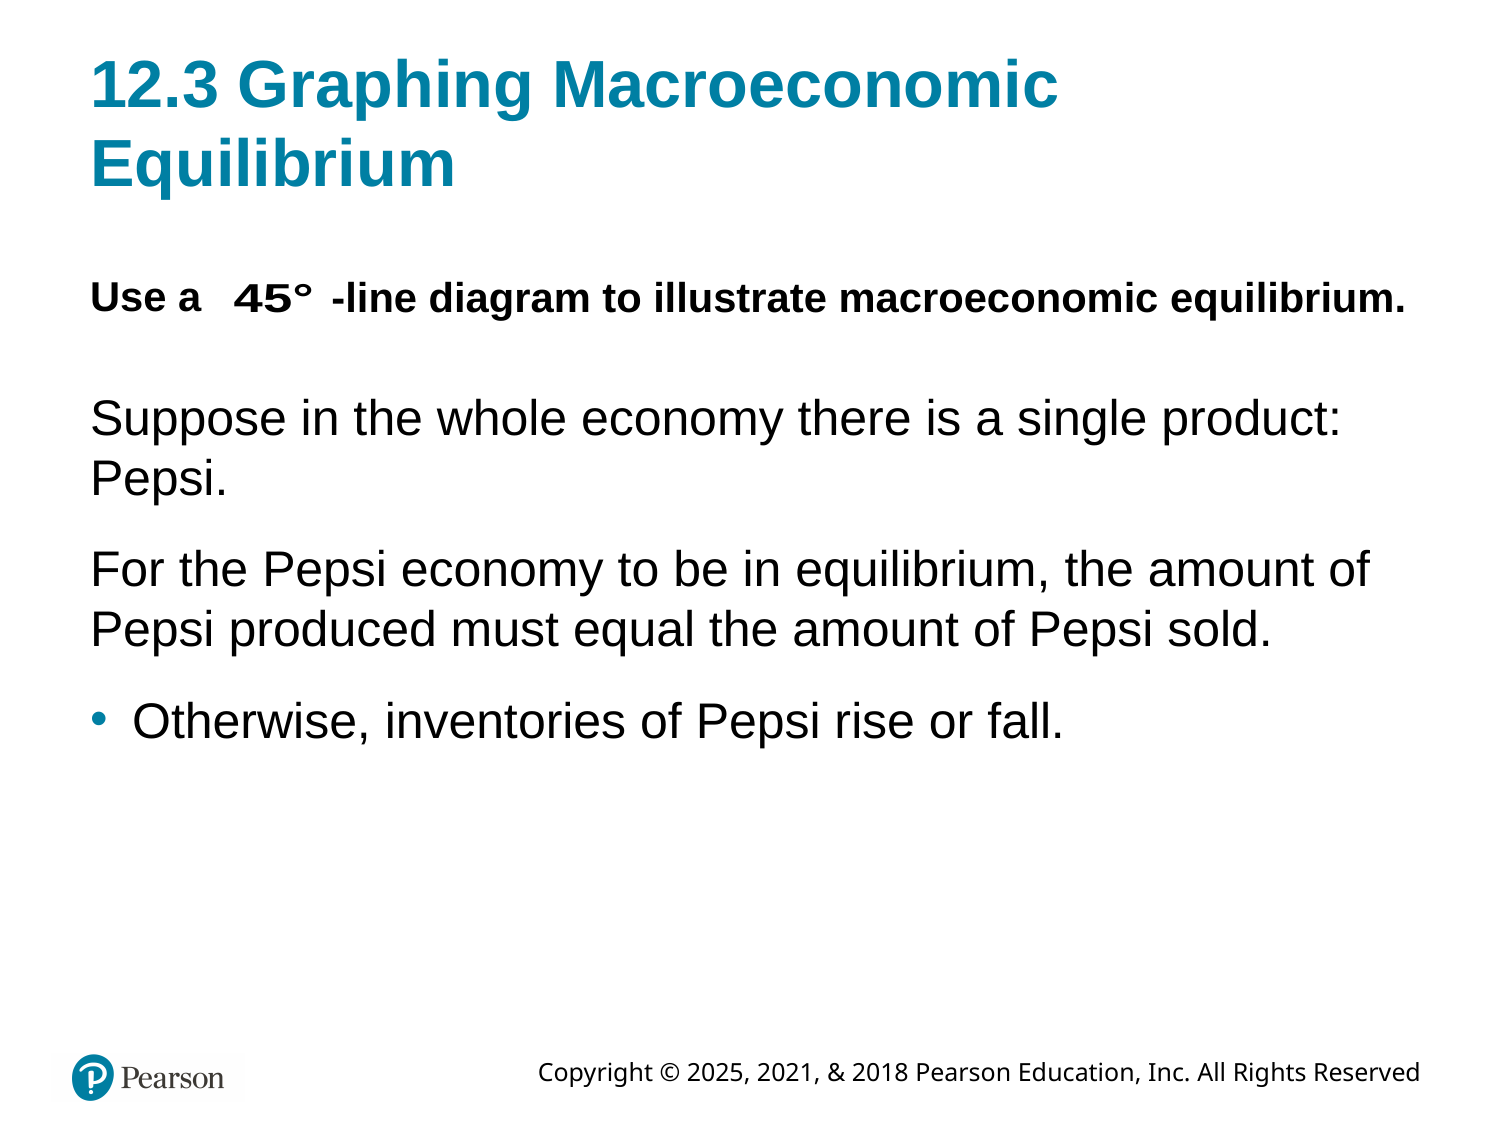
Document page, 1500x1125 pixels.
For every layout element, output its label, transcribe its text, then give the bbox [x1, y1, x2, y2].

list Use a [75, 254, 216, 333]
picture [51, 1053, 245, 1102]
list -line diagram to illustrate macroeconomic equilibrium. [331, 255, 1426, 331]
list Suppose in the whole economy there is a single product: Pepsi. For the Pepsi economy to be in equilibrium, the amount of Pepsi produced must equal the amount of Pepsi sold. Otherwise, inventories of Pepsi rise or fall. [75, 370, 1426, 795]
title 12.3 Graphing Macroeconomic Equilibrium [75, 35, 1425, 216]
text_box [225, 274, 323, 323]
